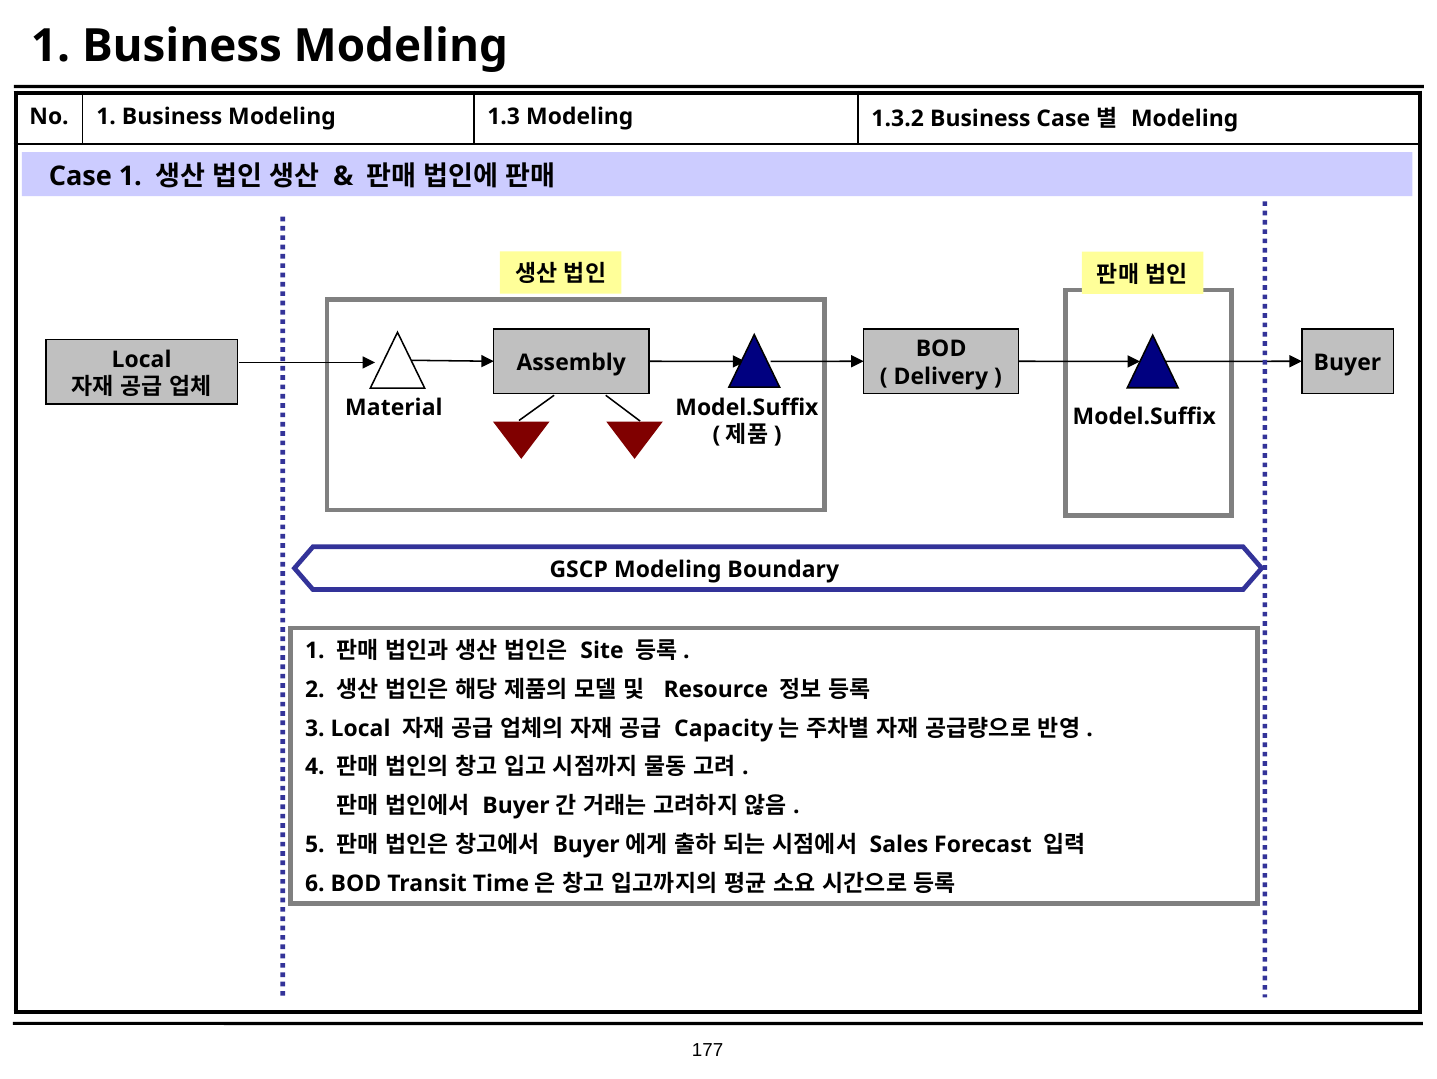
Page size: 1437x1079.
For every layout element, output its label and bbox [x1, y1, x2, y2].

table_header [475, 95, 857, 143]
table_header [18, 95, 82, 143]
table_header [83, 95, 473, 143]
text_box [499, 251, 622, 294]
text_box [21, 152, 1413, 197]
slide_number [560, 1030, 860, 1079]
text_box [294, 546, 1262, 590]
table_header [859, 95, 1418, 143]
title [17, 9, 694, 78]
table_cell [18, 145, 1418, 1010]
text_box [45, 251, 1394, 516]
text_box [290, 627, 1258, 904]
